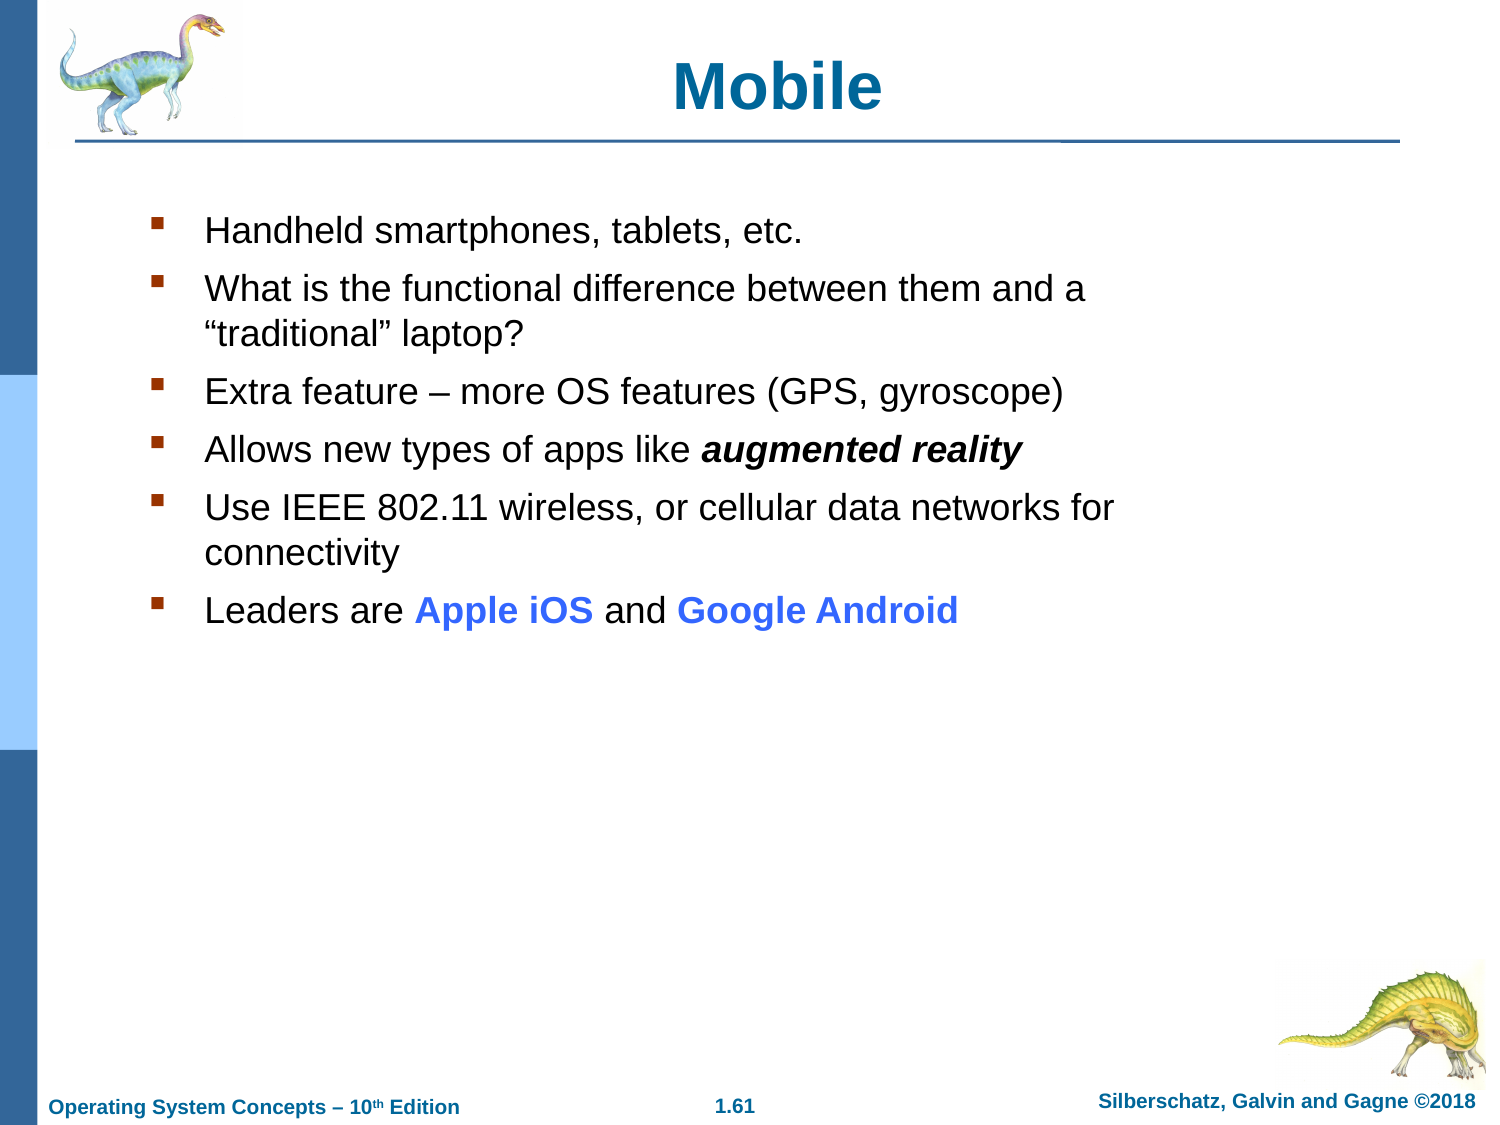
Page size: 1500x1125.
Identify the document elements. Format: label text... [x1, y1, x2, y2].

picture [46, 0, 243, 149]
list Handheld smartphones, tablets, etc. What is the functional difference between them and a “traditional” laptop? Extra feature – more OS features (GPS, gyroscope) Allows new types of apps like augmented reality Use IEEE 802.11 wireless, or cellular data networks for connectivity Leaders are Apple iOS and Google Android [133, 198, 1286, 884]
title Mobile [78, 35, 1479, 131]
picture [1275, 959, 1486, 1090]
